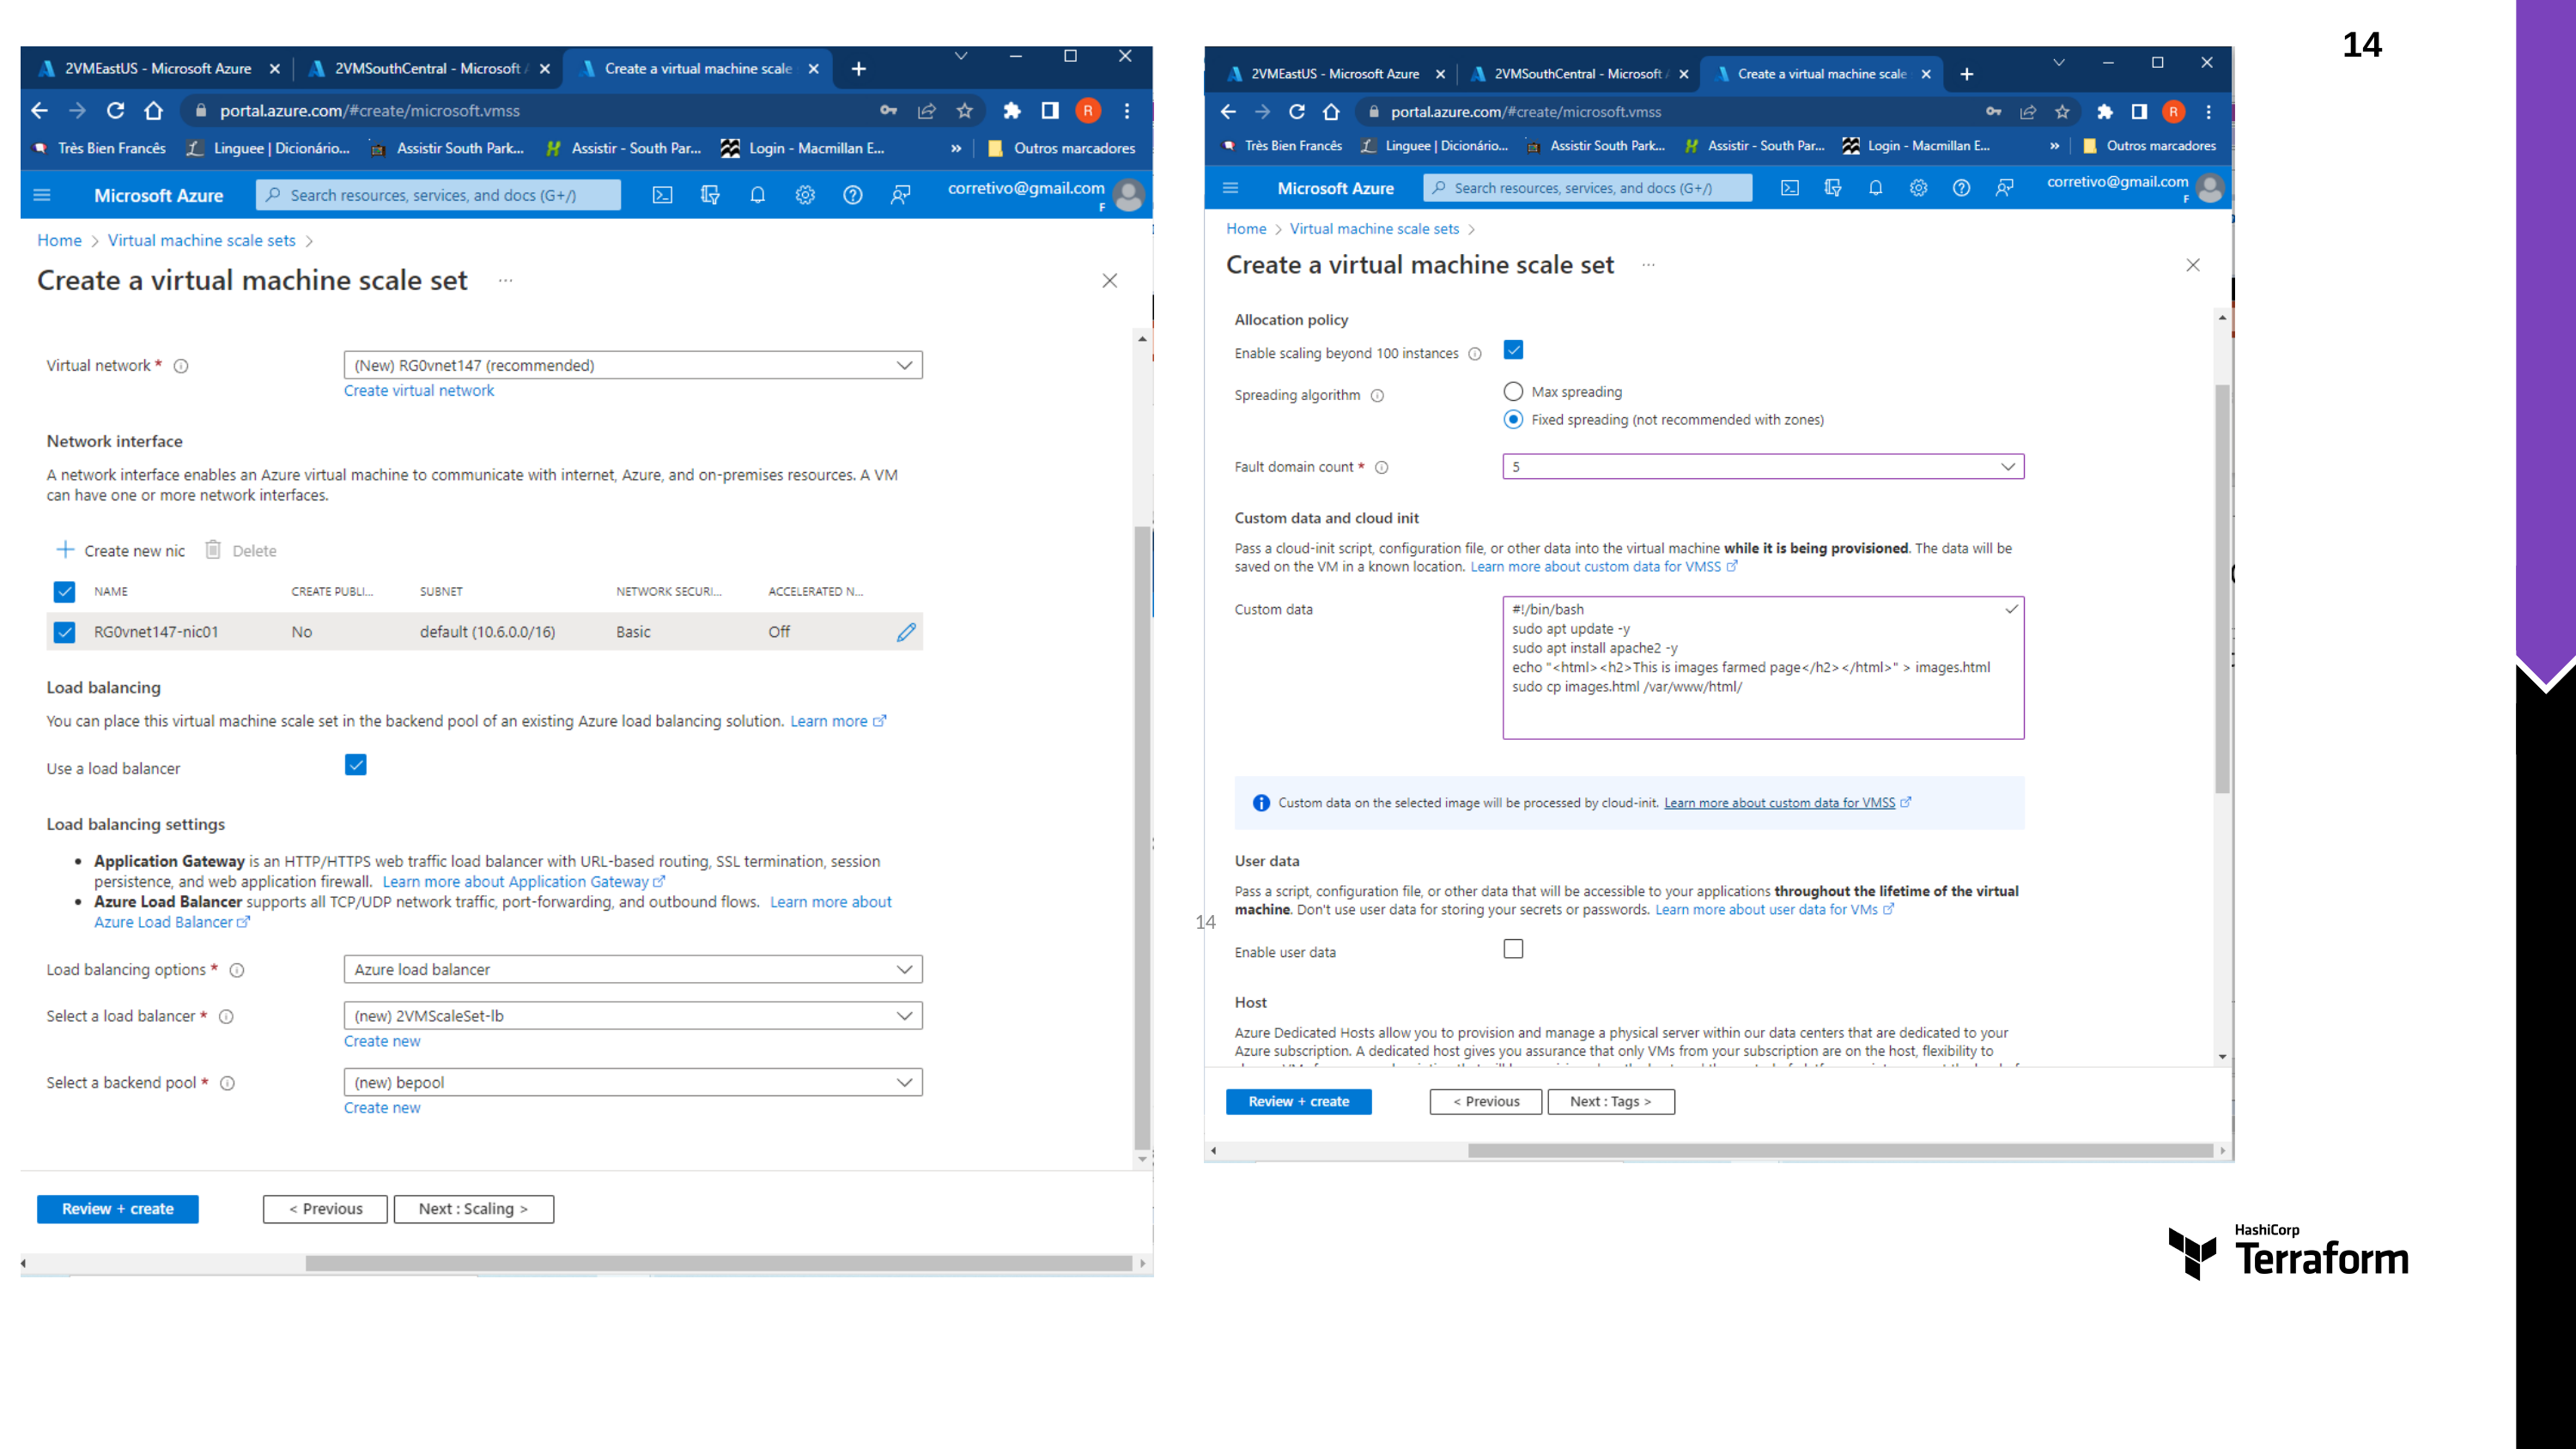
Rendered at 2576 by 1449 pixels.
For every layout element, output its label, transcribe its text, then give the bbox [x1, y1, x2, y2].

picture [1204, 46, 2235, 1164]
text_box 14 [1188, 901, 1200, 941]
picture [21, 46, 1154, 1277]
picture [2146, 1203, 2432, 1304]
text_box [2516, 0, 2576, 1449]
